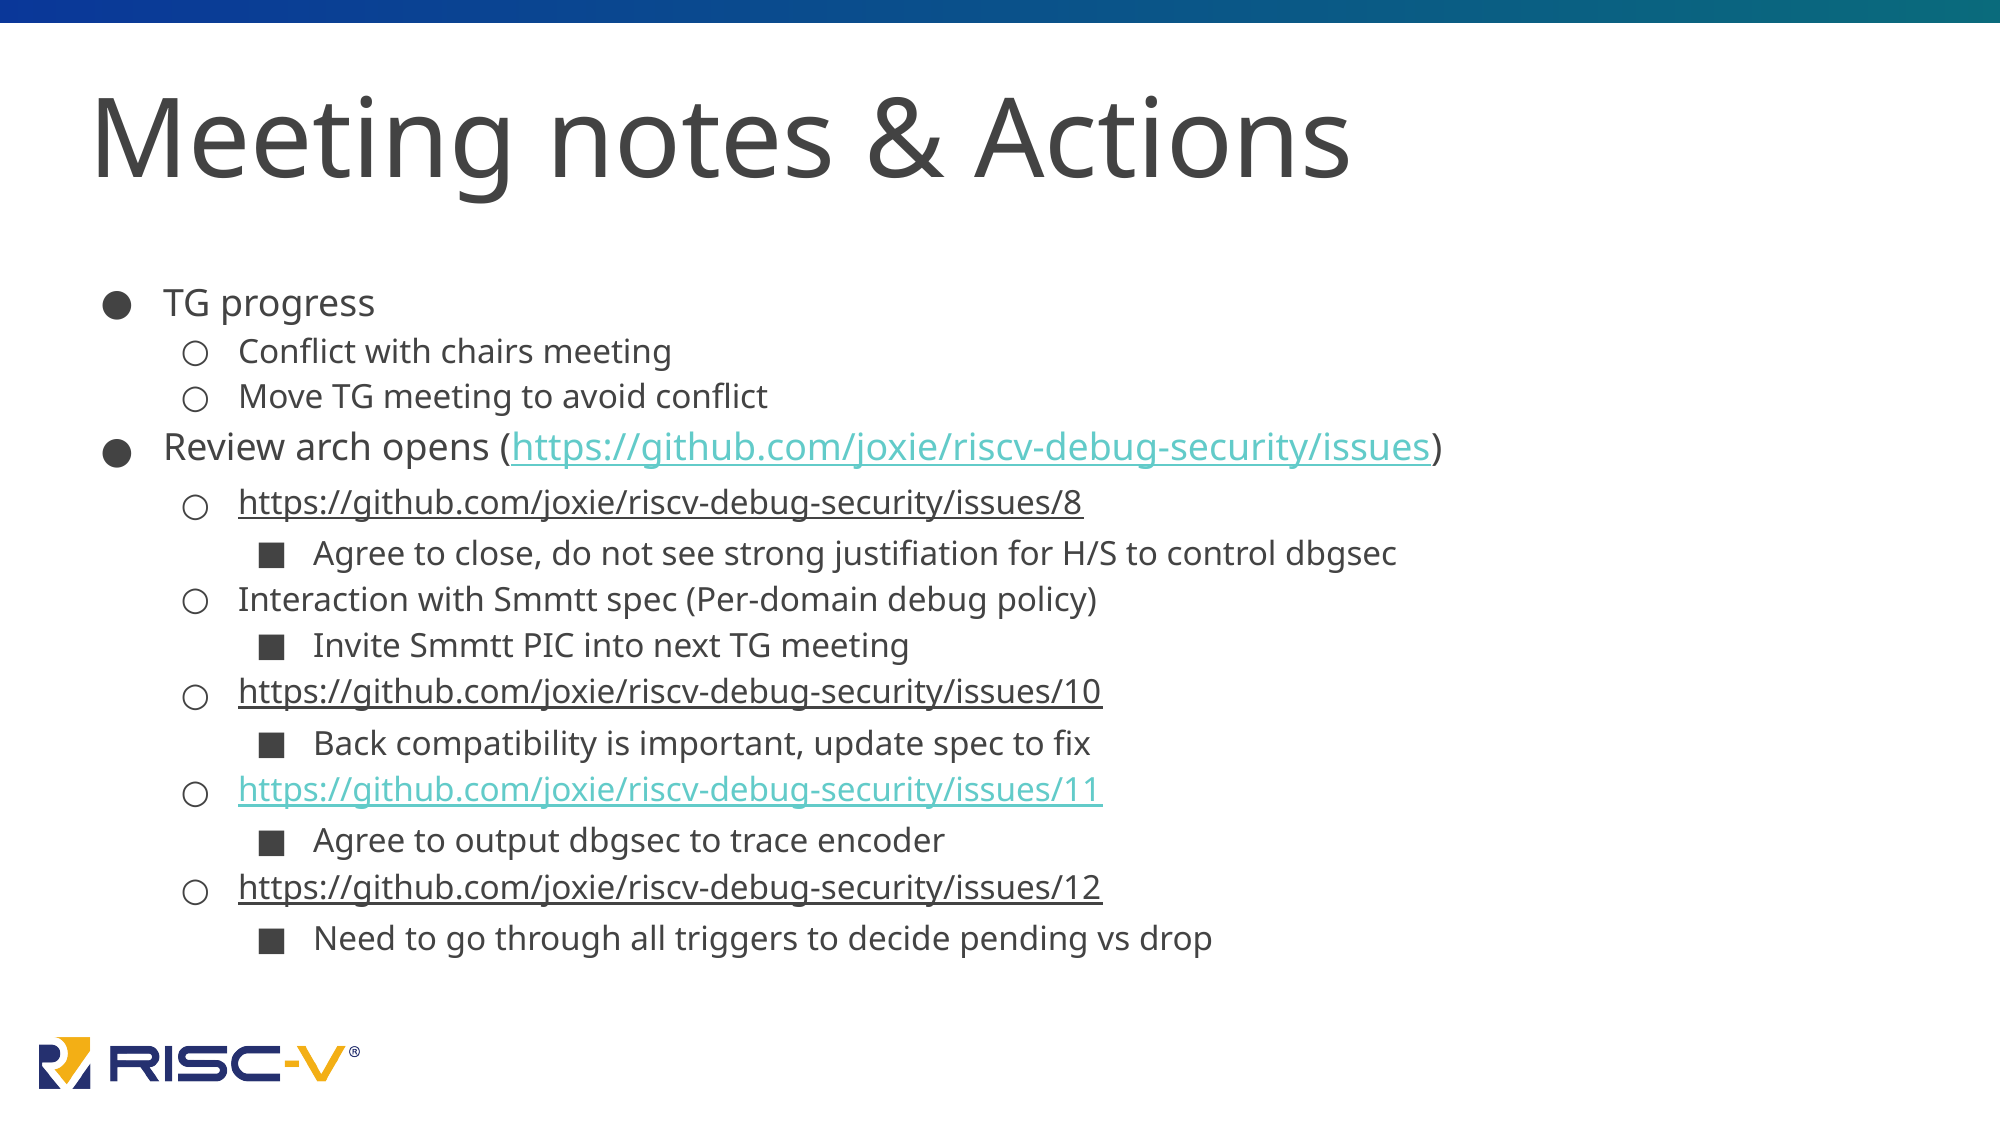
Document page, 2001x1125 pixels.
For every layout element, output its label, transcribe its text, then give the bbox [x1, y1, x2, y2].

list TG progress Conflict with chairs meeting Move TG meeting to avoid conflict Review arch opens (https://github.com/joxie/riscv-debug-security/issues) https://github.com/joxie/riscv-debug-security/issues/8 Agree to close, do not see strong justifiation for H/S to control dbgsec Interaction with Smmtt spec (Per-domain debug policy) Invite Smmtt PIC into next TG meeting https://github.com/joxie/riscv-debug-security/issues/10 Back compatibility is important, update spec to fix https://github.com/joxie/riscv-debug-security/issues/11 Agree to output dbgsec to trace encoder https://github.com/joxie/riscv-debug-security/issues/12 Need to go through all triggers to decide pending vs drop [68, 252, 1932, 1000]
picture [39, 1037, 360, 1089]
title Meeting notes & Actions [68, 47, 1932, 211]
